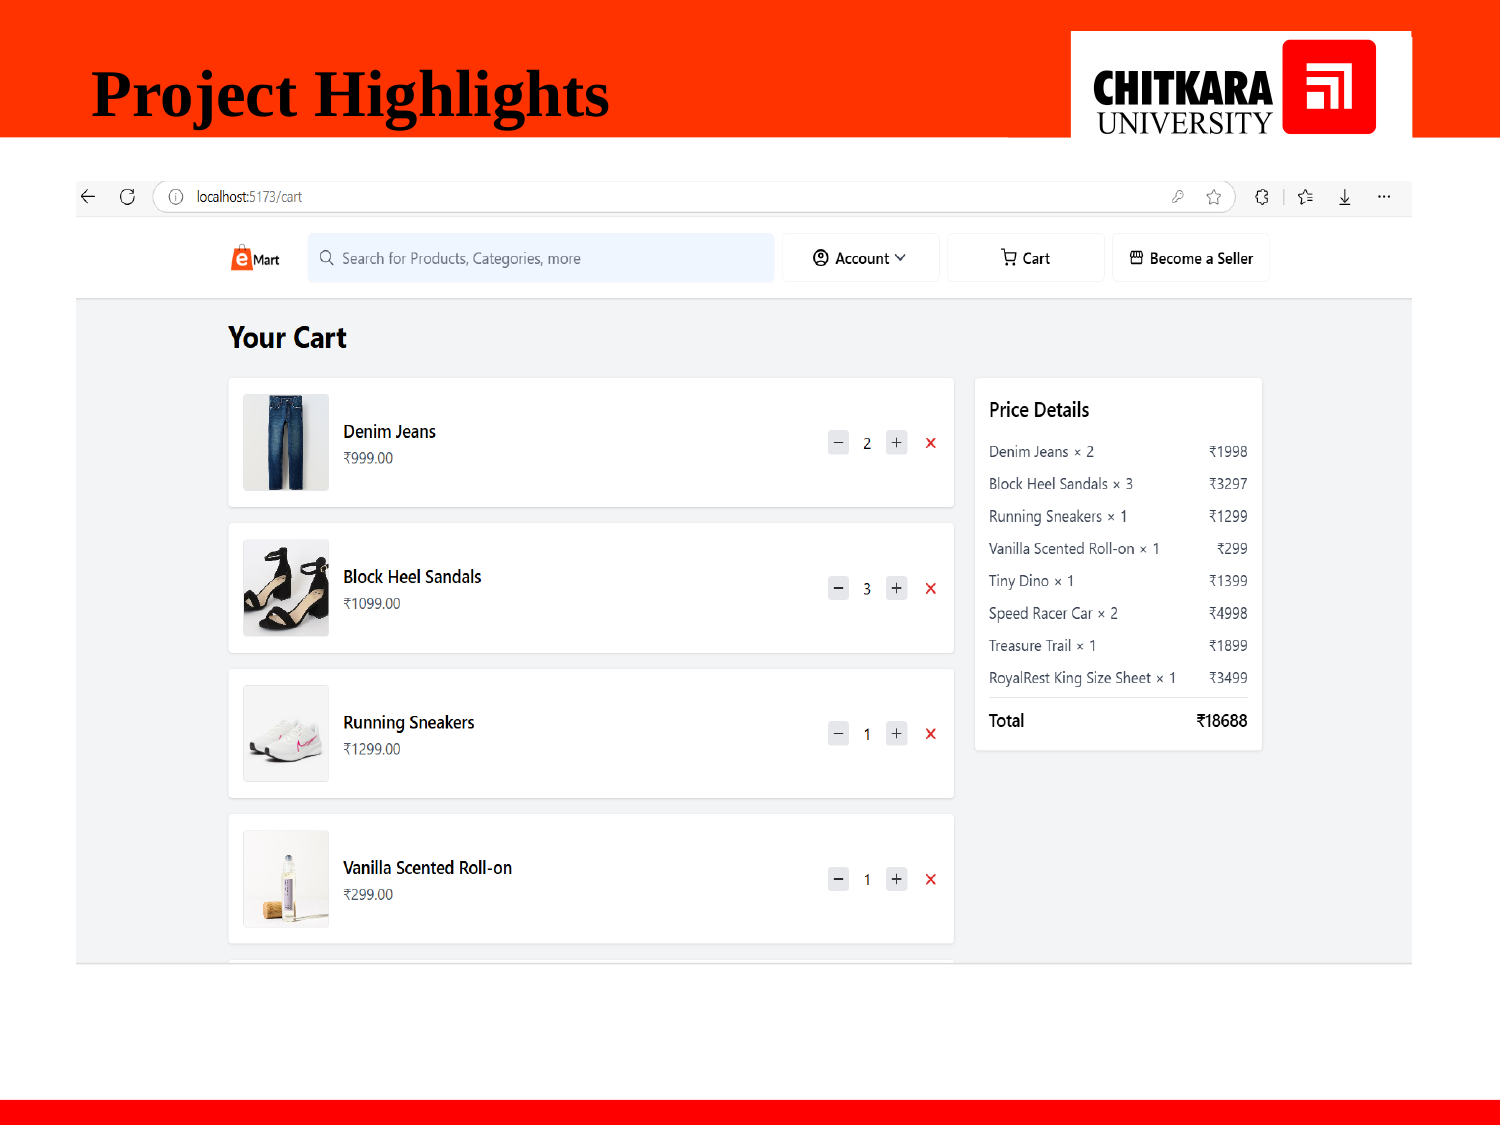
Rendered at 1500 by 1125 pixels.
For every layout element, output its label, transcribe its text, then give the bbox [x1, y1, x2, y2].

picture [76, 181, 1412, 965]
text_box Project Highlights [76, 42, 963, 138]
picture [1074, 37, 1391, 138]
